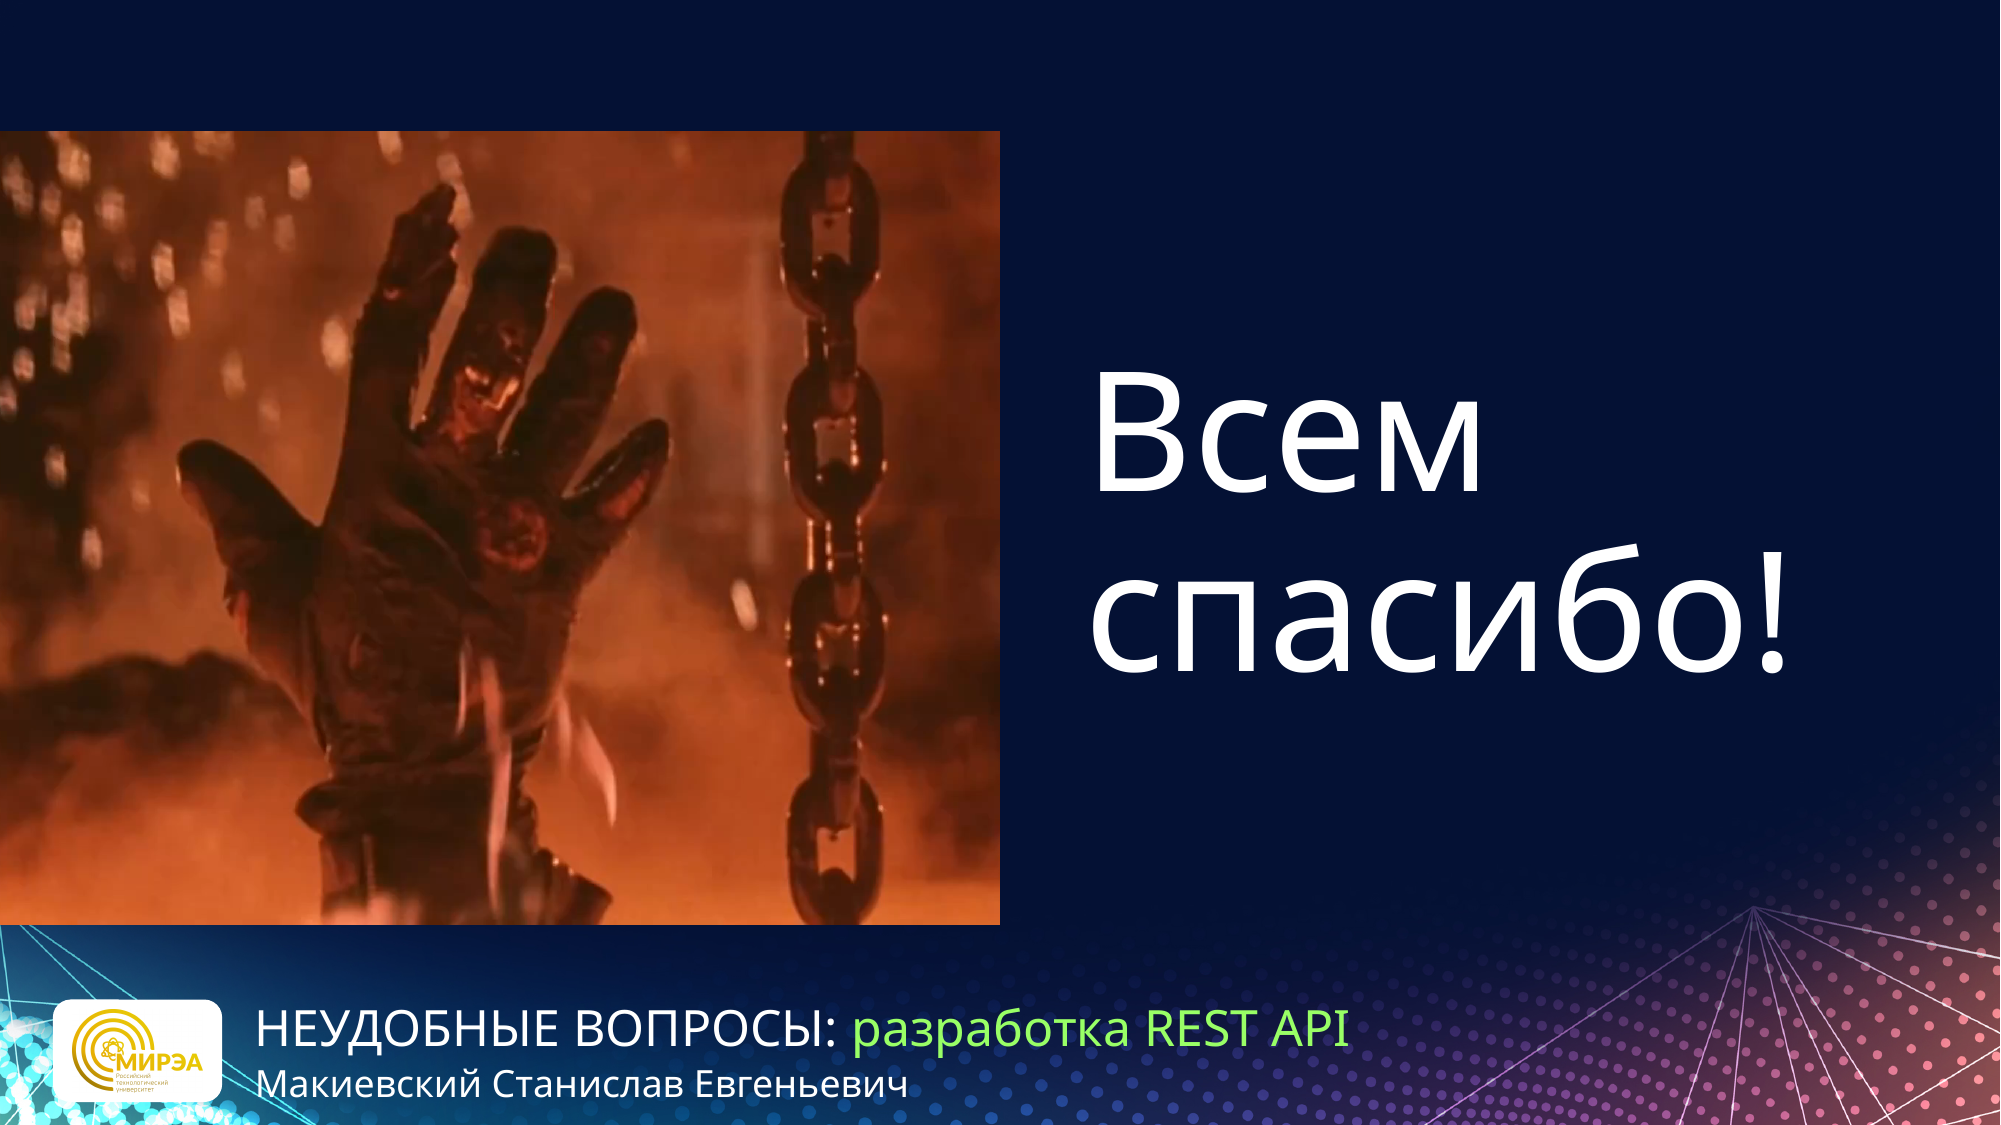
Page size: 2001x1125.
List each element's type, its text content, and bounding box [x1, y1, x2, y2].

title Всем спасибо! [1069, 198, 1982, 857]
picture [0, 0, 2000, 1125]
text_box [0, 130, 1000, 926]
